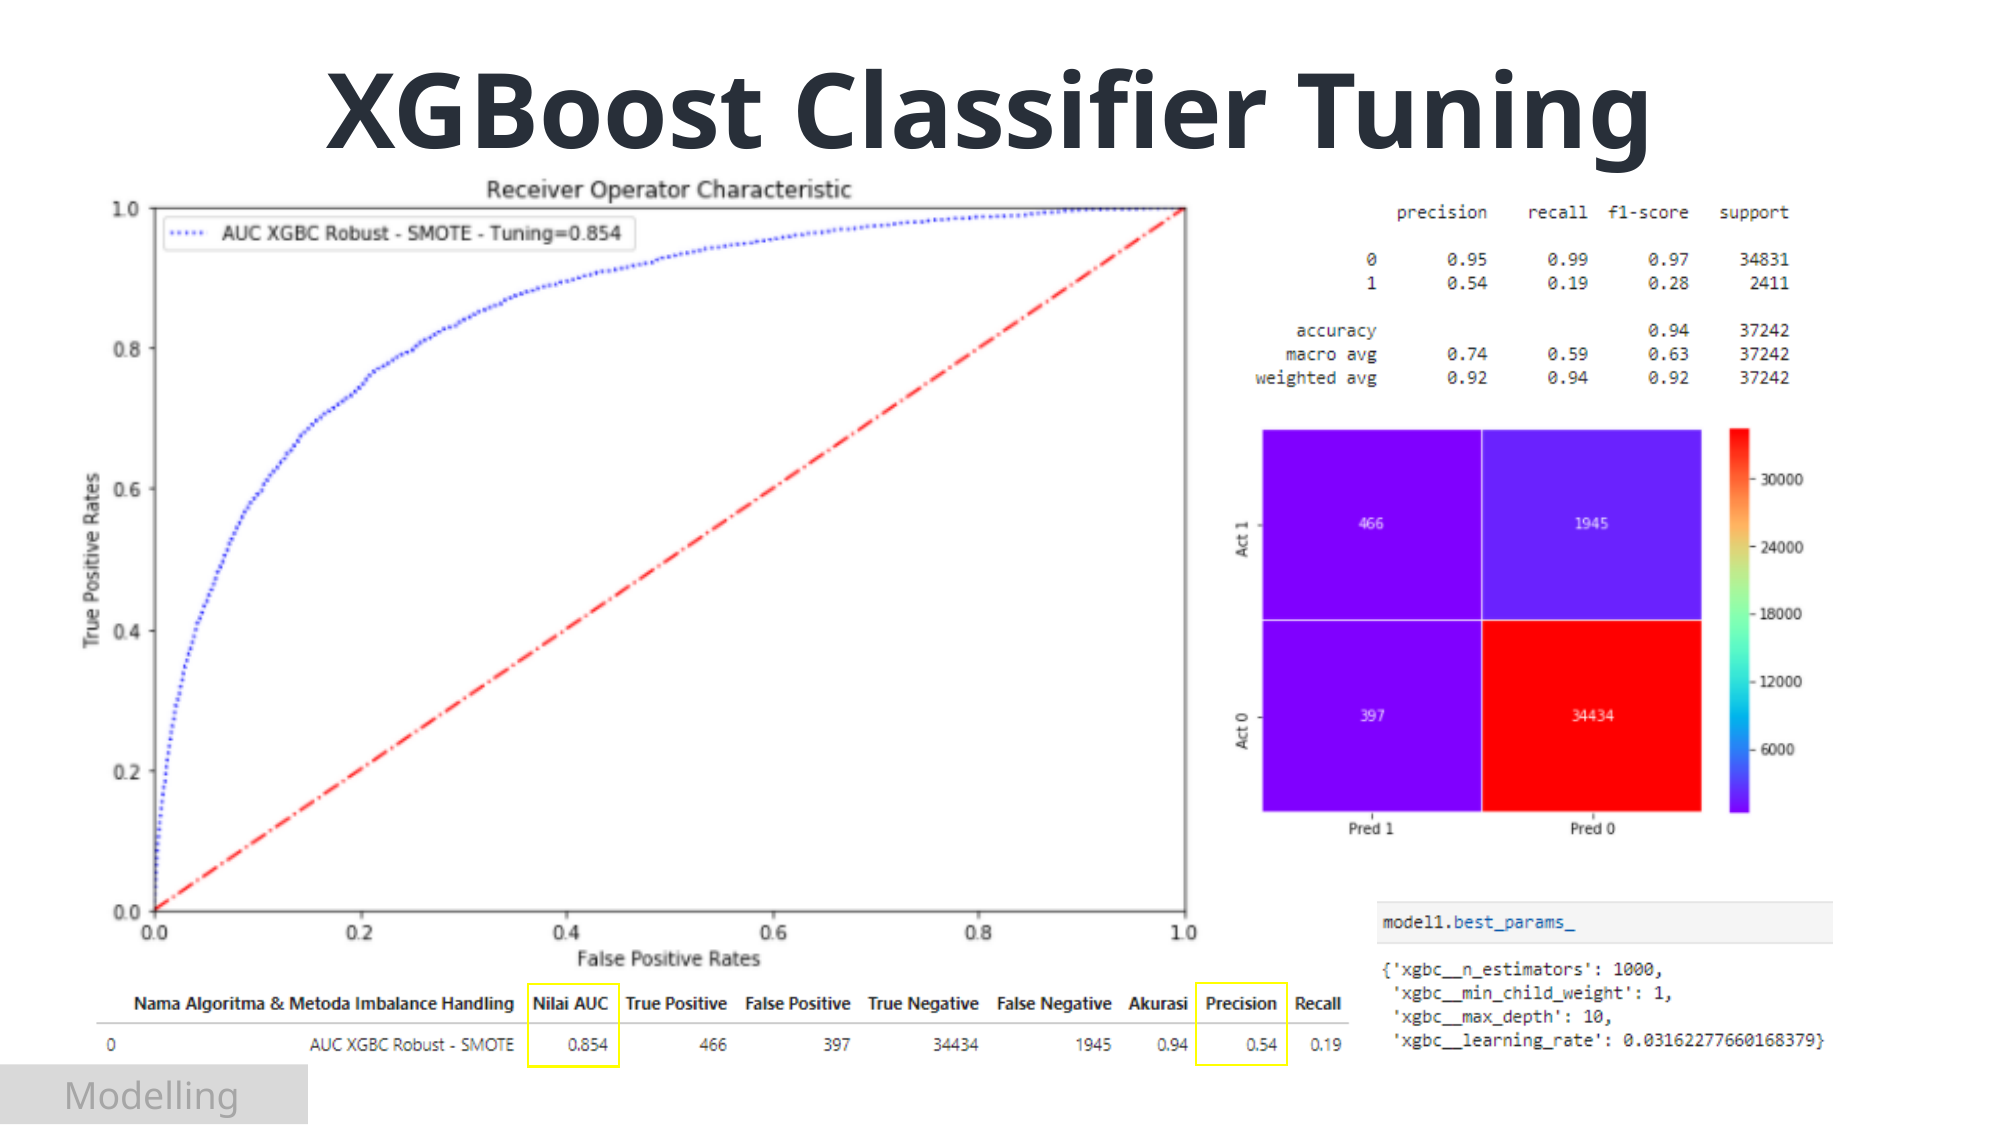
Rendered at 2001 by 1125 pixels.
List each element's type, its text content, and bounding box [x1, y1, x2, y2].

picture [67, 167, 1813, 983]
picture [1245, 195, 1807, 403]
picture [1377, 889, 1833, 1067]
text_box Modelling [0, 1064, 308, 1125]
text_box XGBoost Classifier Tuning [149, 36, 1833, 177]
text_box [92, 982, 1357, 1067]
